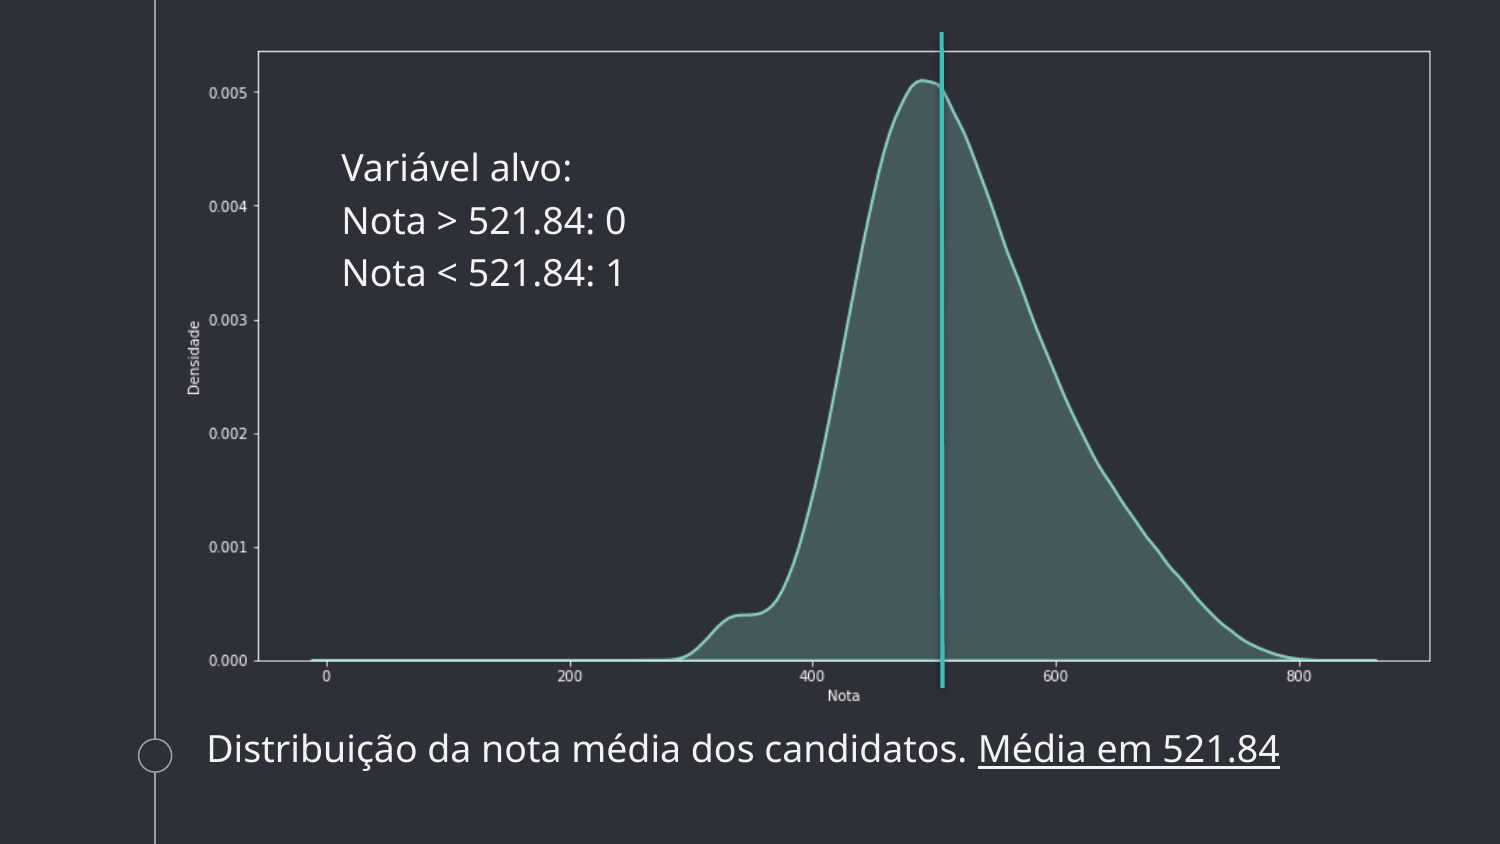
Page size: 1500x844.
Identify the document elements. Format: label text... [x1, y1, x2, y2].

picture [181, 44, 1435, 711]
list Distribuição da nota média dos candidatos. Média em 521.84 [191, 718, 1425, 782]
